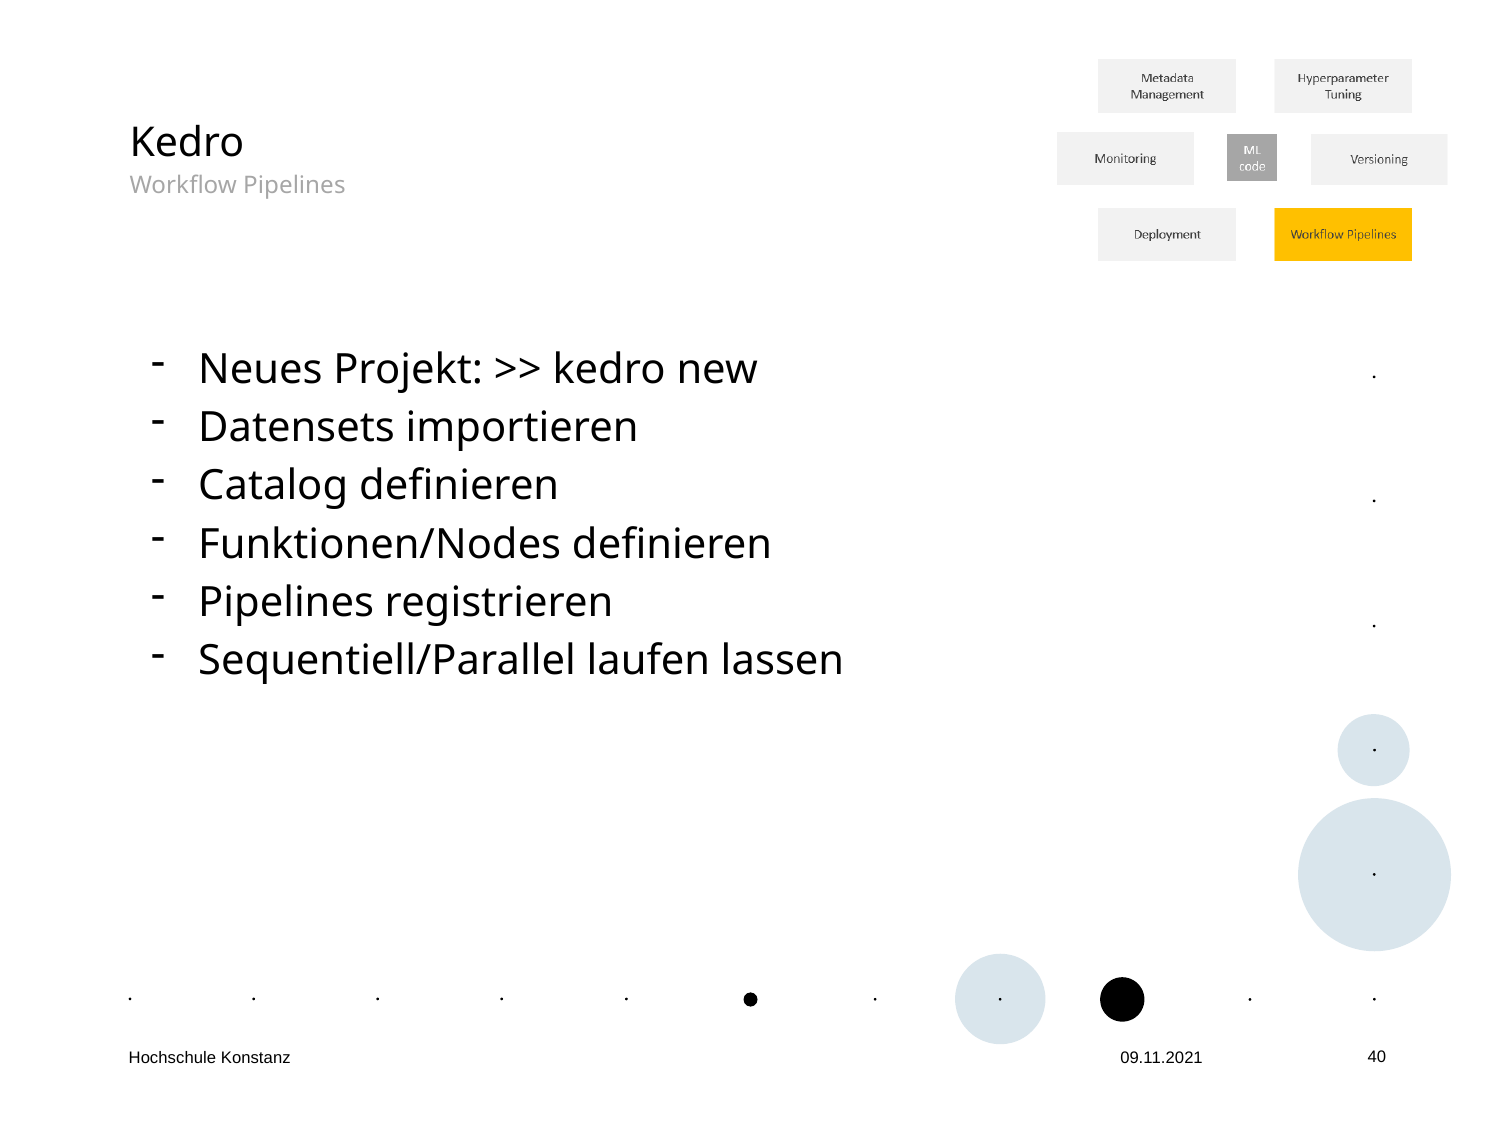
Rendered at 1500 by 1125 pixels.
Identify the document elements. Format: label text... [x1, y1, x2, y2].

list Kedro Workflow Pipelines [114, 107, 1032, 207]
picture [1037, 34, 1464, 280]
list Neues Projekt: >> kedro new Datensets importieren Catalog definieren Funktionen/Nodes definieren Pipelines registrieren Sequentiell/Parallel laufen lassen [136, 334, 1272, 969]
